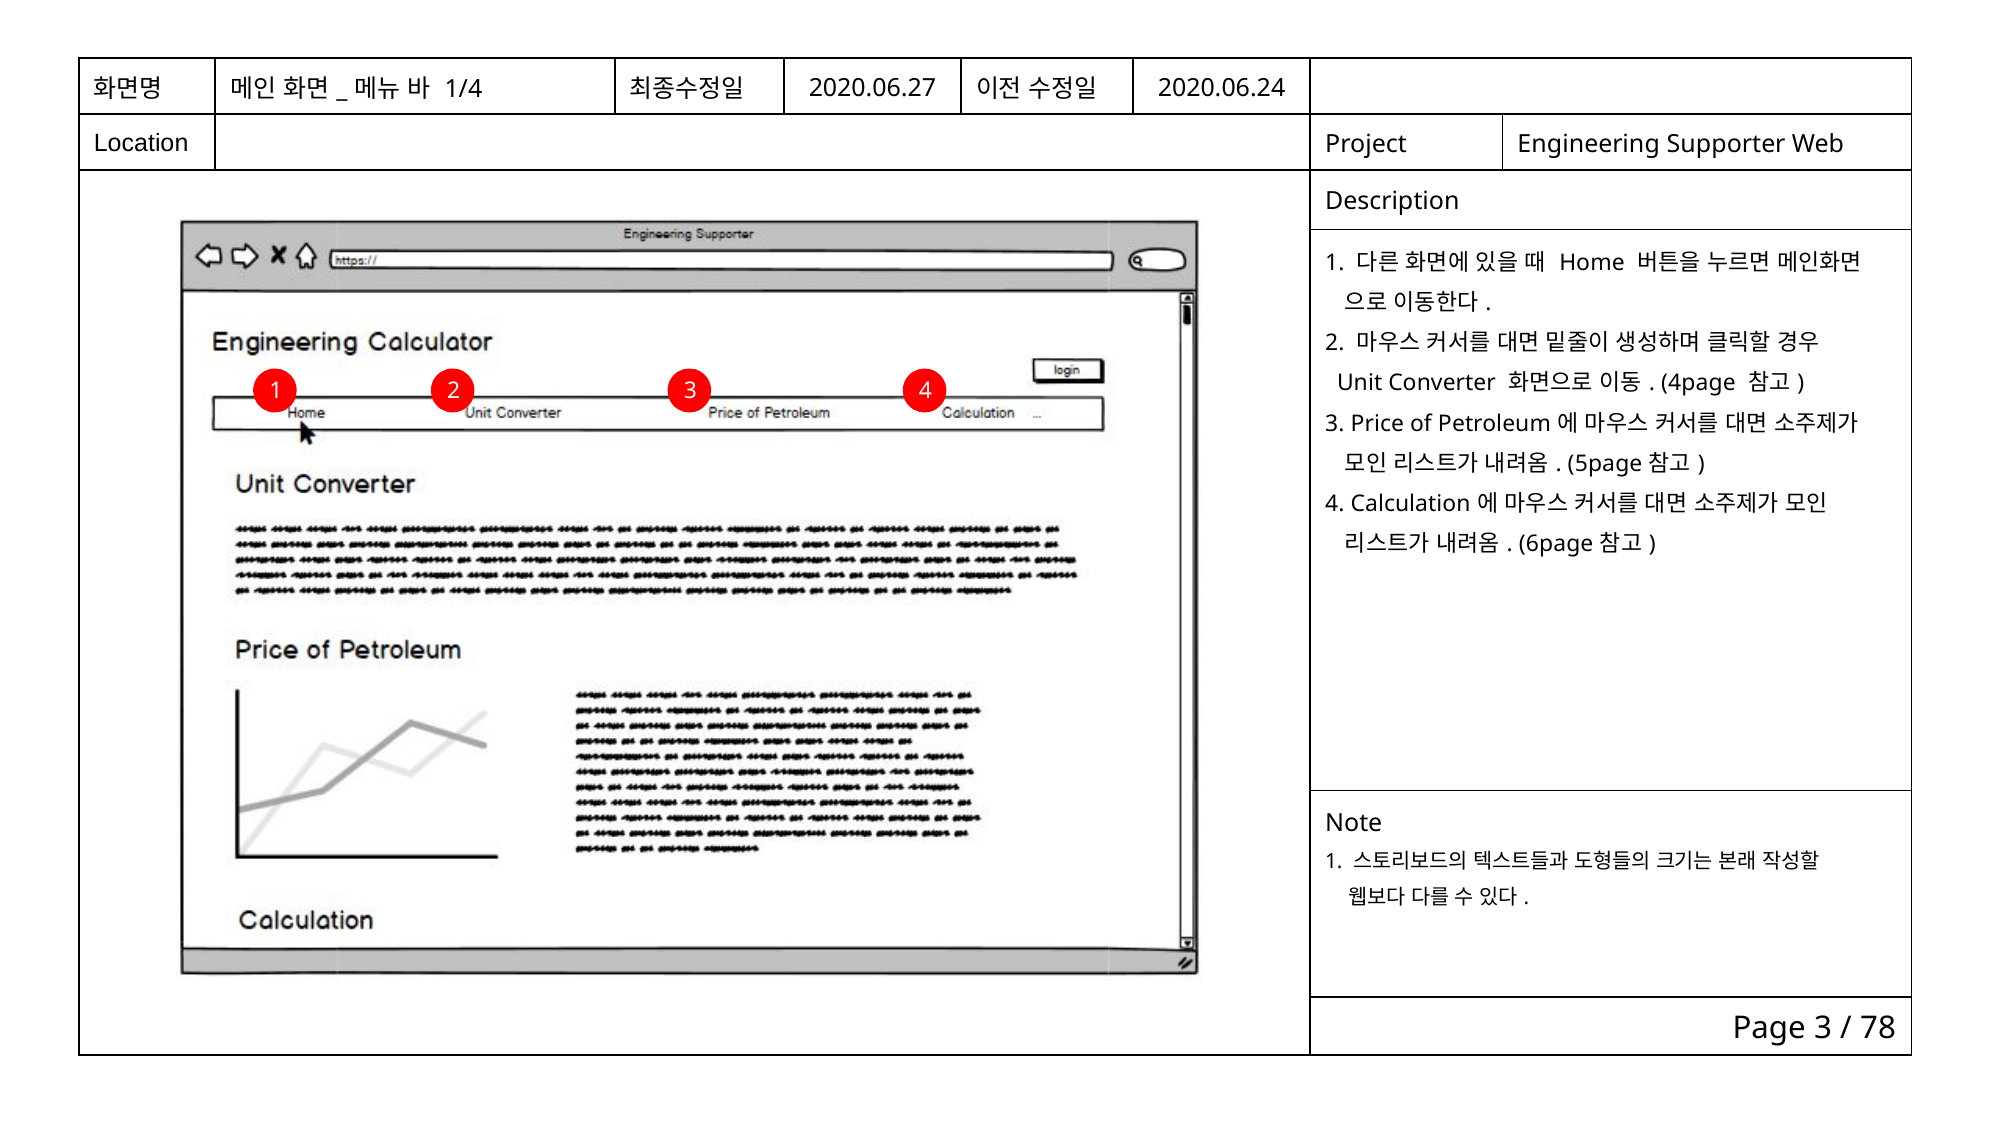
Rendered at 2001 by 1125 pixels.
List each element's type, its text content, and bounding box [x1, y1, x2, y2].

table_header 메인 화면_메뉴 바 1/4 [216, 59, 614, 113]
table_cell Note 1. 스토리보드의 텍스트들과 도형들의 크기는 본래 작성할 웹보다 다를 수 있다. [1311, 791, 1911, 996]
table_header 최종수정일 [616, 59, 783, 113]
table_cell Location [80, 115, 214, 169]
table_header 이전 수정일 [962, 59, 1132, 113]
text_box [667, 368, 713, 413]
picture [176, 218, 1202, 984]
table_cell Page 3 / 78 [1311, 998, 1911, 1054]
table_header 2020.06.27 [785, 59, 960, 113]
table_header 화면명 [80, 59, 214, 113]
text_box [430, 368, 476, 413]
table_header [1311, 59, 1911, 113]
table_header 2020.06.24 [1134, 59, 1309, 113]
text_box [253, 368, 299, 413]
table_cell 1. 다른 화면에 있을 때 Home 버튼을 누르면 메인화면 으로 이동한다. 2. 마우스 커서를 대면 밑줄이 생성하며 클릭할 경우 Unit Converter 화면으로 이동. (4page 참고) 3. Price of Petroleum에 마우스 커서를 대면 소주제가 모인 리스트가 내려옴. (5page참고) 4. Calculation에 마우스 커서를 대면 소주제가 모인 리스트가 내려옴. (6page참고) [1311, 230, 1911, 790]
table_cell Description [1311, 171, 1911, 229]
table_cell Engineering Supporter Web [1503, 115, 1911, 169]
table_cell Project [1311, 115, 1502, 169]
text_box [902, 368, 948, 413]
table_cell [80, 171, 1309, 1054]
table_cell [216, 115, 1309, 169]
